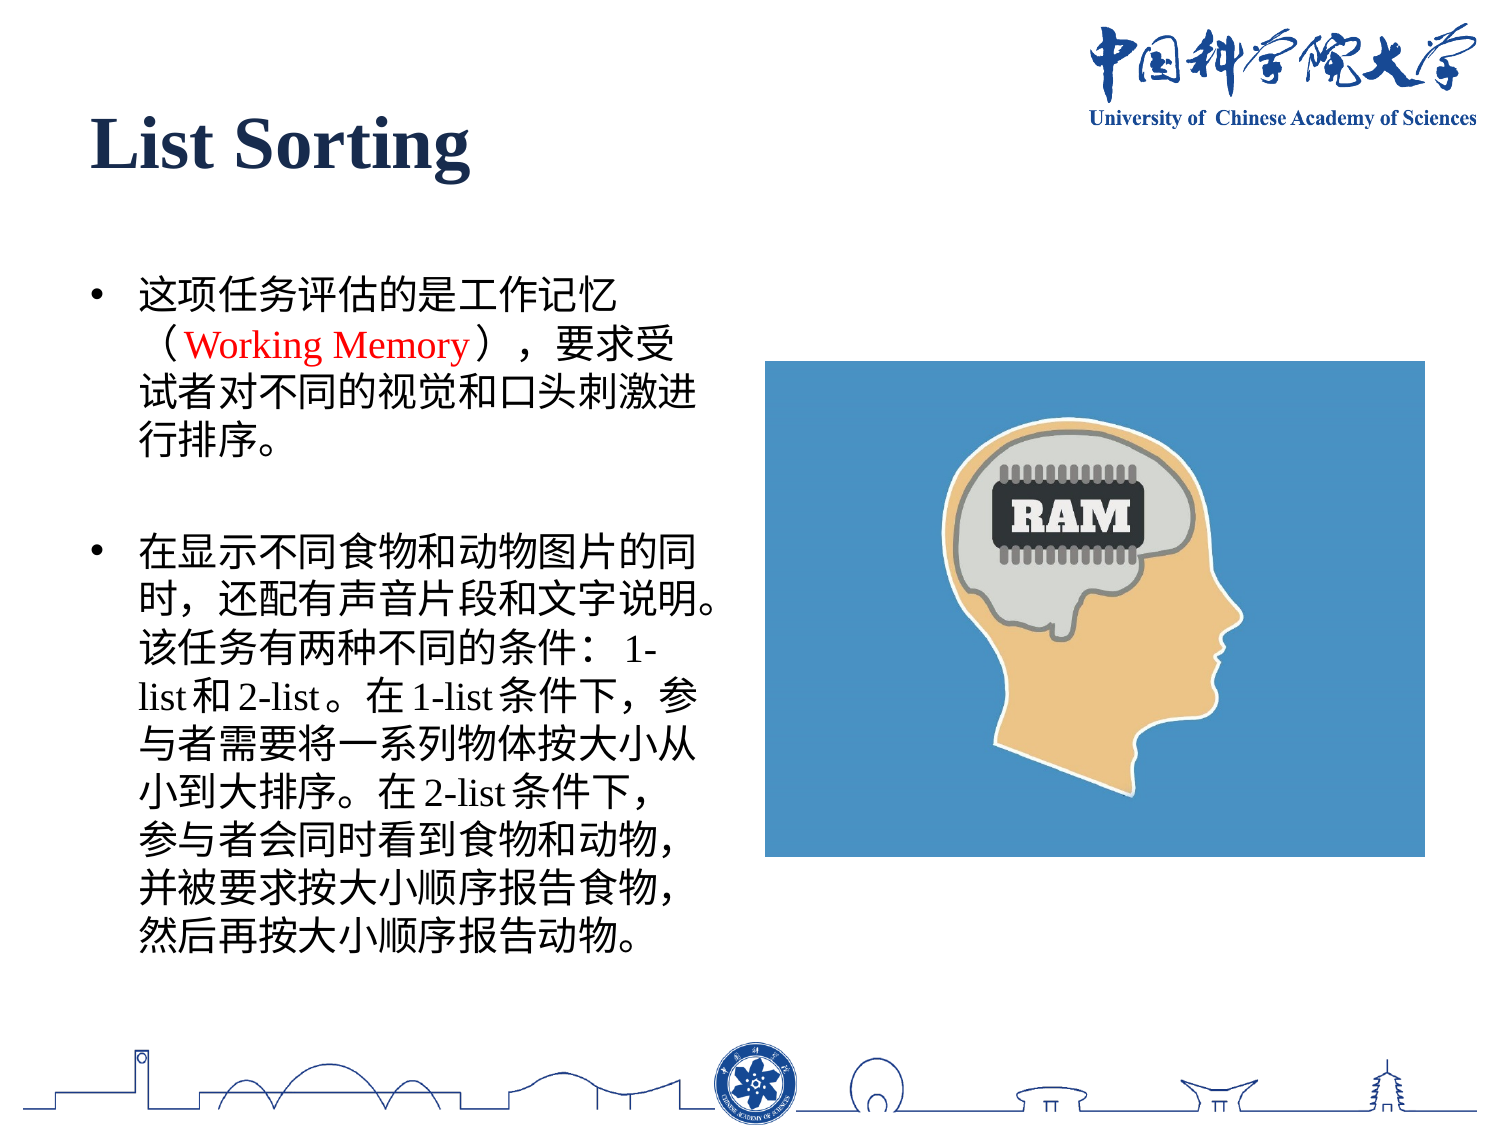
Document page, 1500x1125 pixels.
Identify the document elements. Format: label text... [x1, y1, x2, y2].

picture [764, 361, 1426, 857]
list 这项任务评估的是工作记忆（Working Memory），要求受试者对不同的视觉和口头刺激进行排序。 在显示不同食物和动物图片的同时，还配有声音片段和文字说明。该任务有两种不同的条件：1-list和2-list。在1-list条件下，参与者需要将一系列物体按大小从小到大排序。在2-list条件下，参与者会同时看到食物和动物，并被要求按大小顺序报告食物，然后再按大小顺序报告动物。 [75, 262, 715, 1005]
picture [23, 1039, 1477, 1125]
title List Sorting [75, 45, 1128, 233]
picture [1078, 23, 1477, 129]
